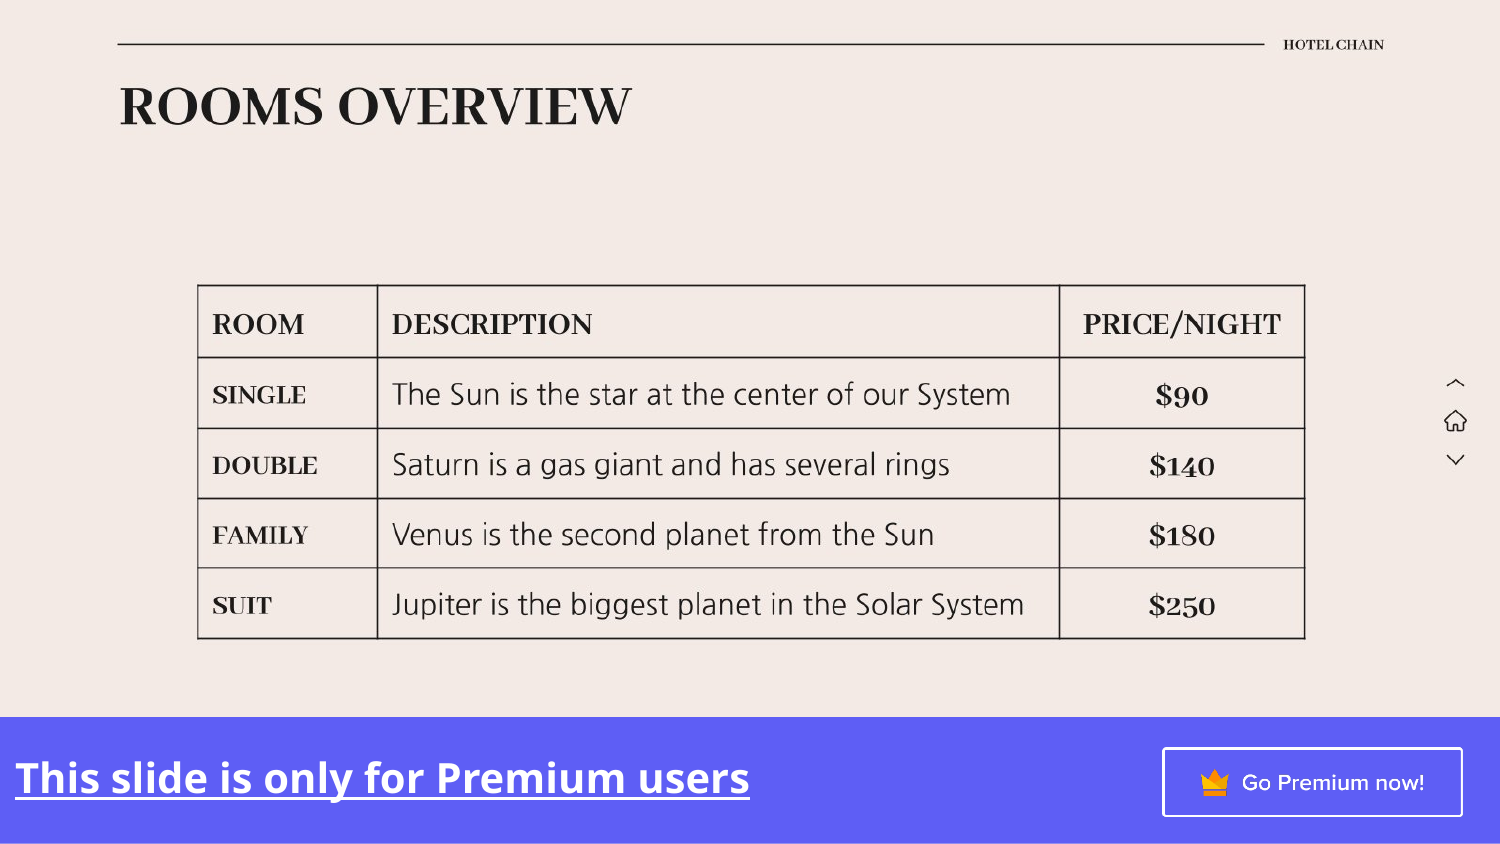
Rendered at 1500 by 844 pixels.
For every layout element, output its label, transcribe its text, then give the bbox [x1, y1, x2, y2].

text_box This slide is only for Premium users [0, 717, 1500, 844]
picture [0, 0, 1500, 717]
picture [1162, 747, 1463, 817]
